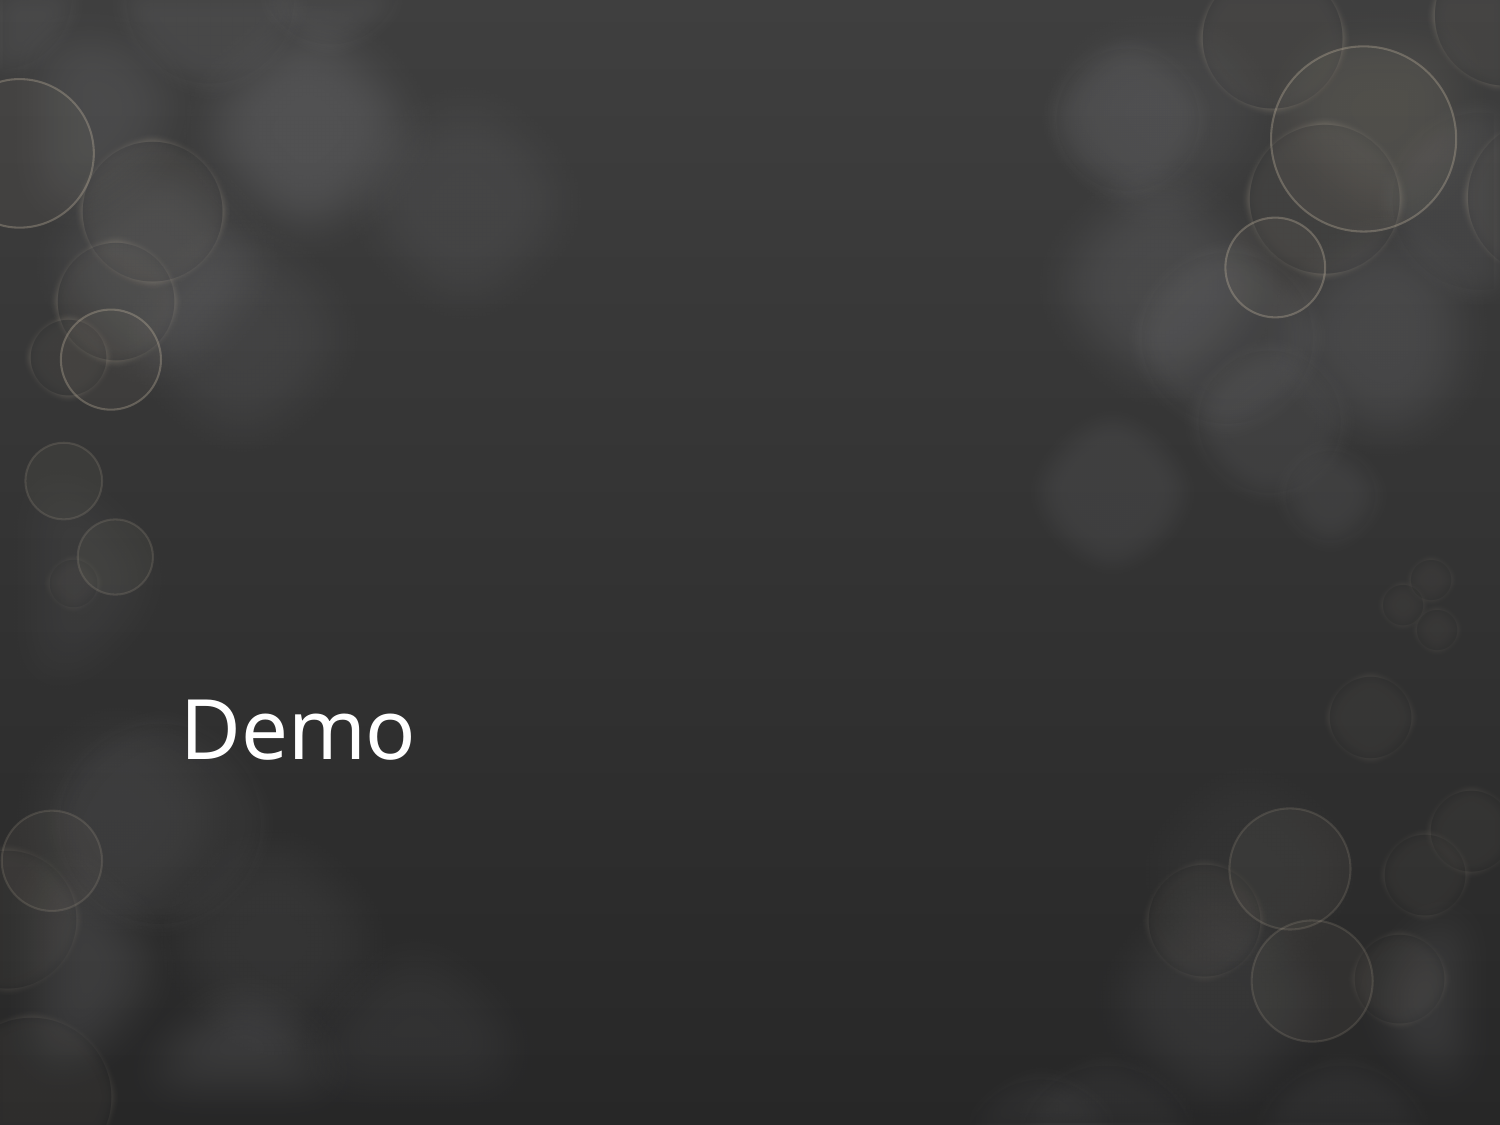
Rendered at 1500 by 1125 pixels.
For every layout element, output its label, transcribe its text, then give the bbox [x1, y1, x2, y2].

title Demo [165, 542, 1334, 784]
